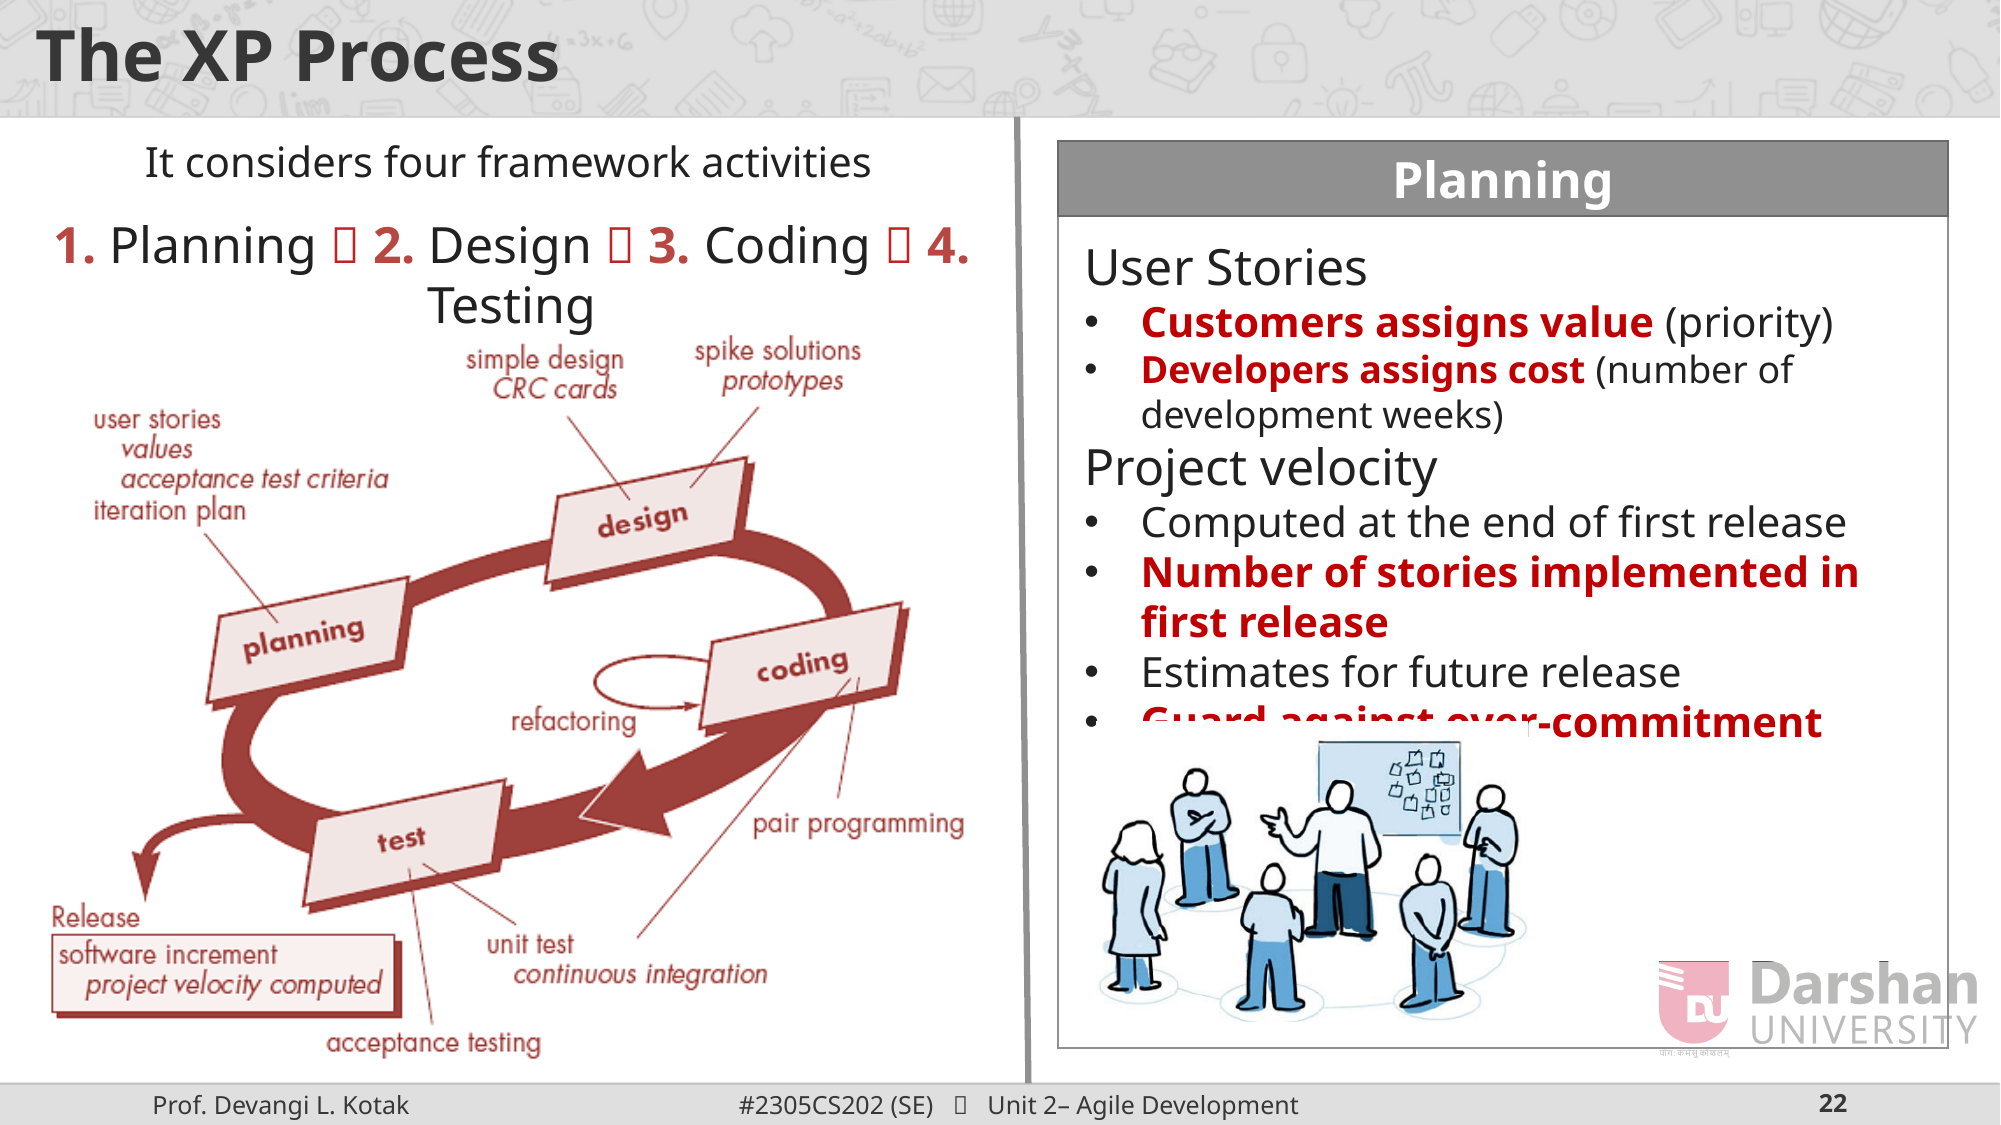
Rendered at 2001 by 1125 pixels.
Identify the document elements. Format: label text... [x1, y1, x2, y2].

text_box It considers four framework activities [0, 128, 1014, 194]
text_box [1017, 116, 1029, 1084]
text_box 1. Planning  2. Design  3. Coding  4. Testing [0, 205, 1016, 341]
picture [1095, 721, 1528, 1022]
text_box User Stories Customers assigns value (priority) Developers assigns cost (number of development weeks) Project velocity Computed at the end of first release Number of stories implemented in first release Estimates for future release Guard against over-commitment [1069, 228, 1948, 754]
text_box Planning [1057, 140, 1949, 217]
text_box [1057, 217, 1949, 1049]
title The XP Process [0, 0, 2000, 117]
picture [43, 325, 976, 1066]
